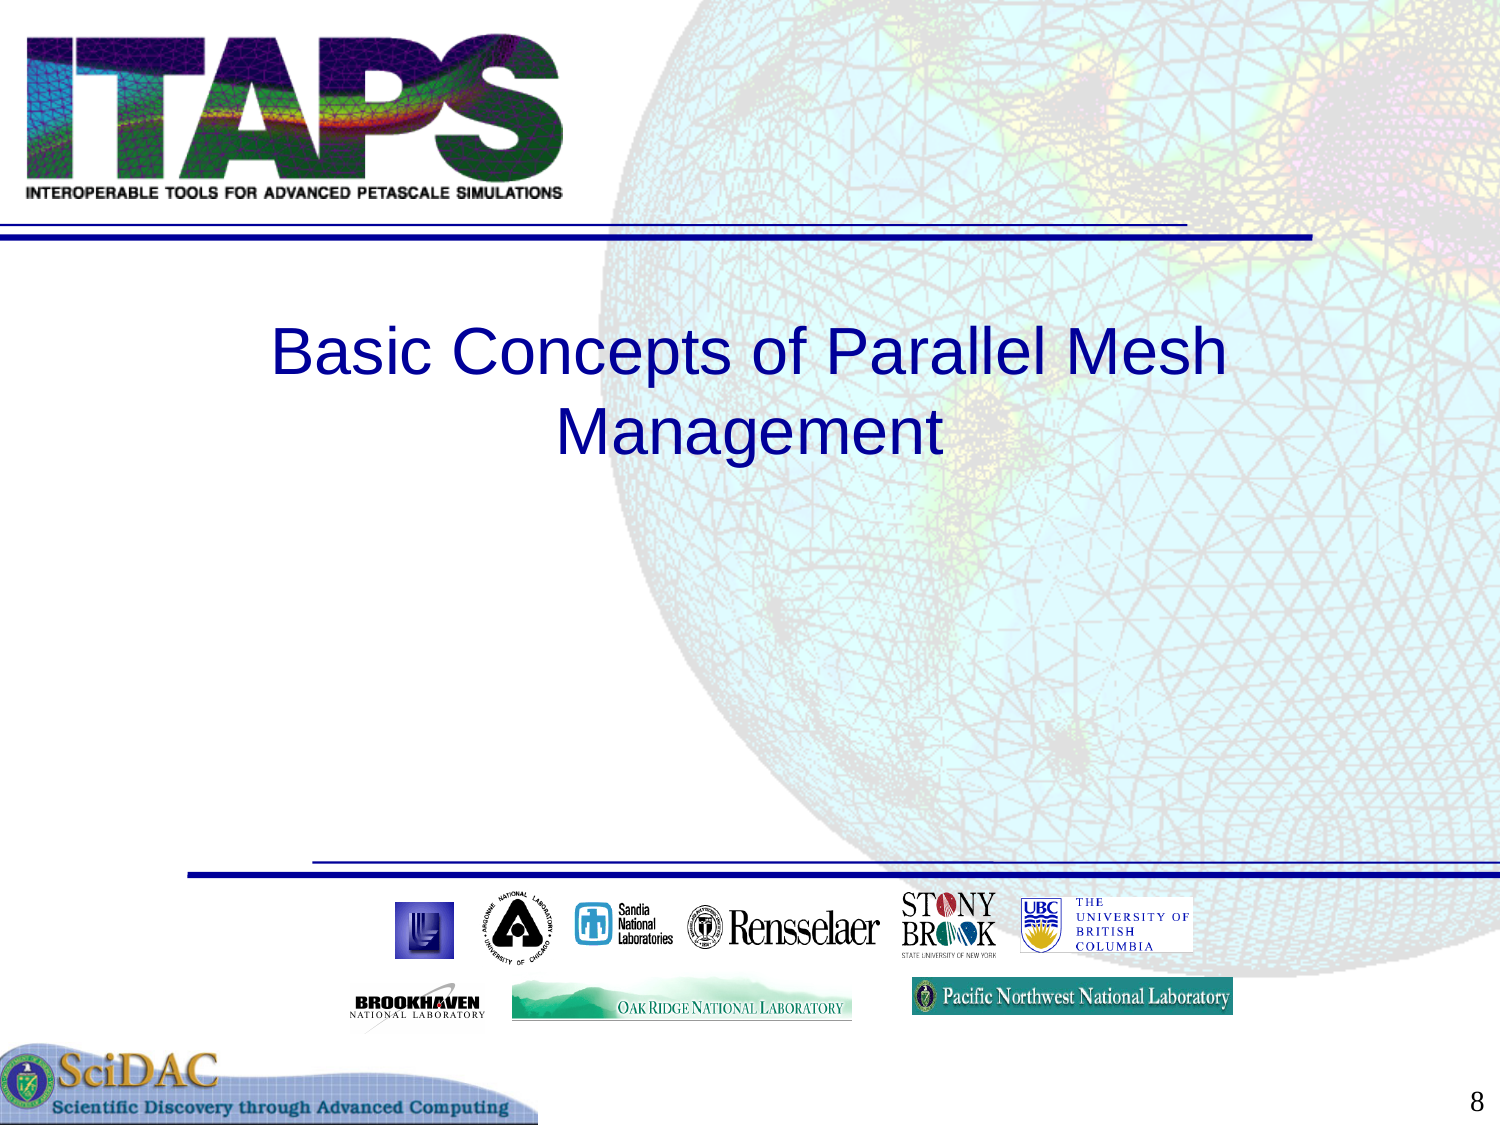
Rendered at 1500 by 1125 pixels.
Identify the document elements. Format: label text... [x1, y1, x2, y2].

picture [684, 900, 886, 950]
title Basic Concepts of Parallel Mesh Management [112, 287, 1388, 476]
picture [902, 892, 996, 958]
picture [570, 894, 677, 956]
picture [24, 32, 563, 199]
picture [1020, 897, 1193, 953]
picture [350, 983, 485, 1034]
picture [479, 887, 852, 1021]
picture [0, 1042, 538, 1125]
picture [395, 902, 454, 959]
slide_number 8 [1187, 1074, 1500, 1125]
picture [912, 977, 1233, 1015]
